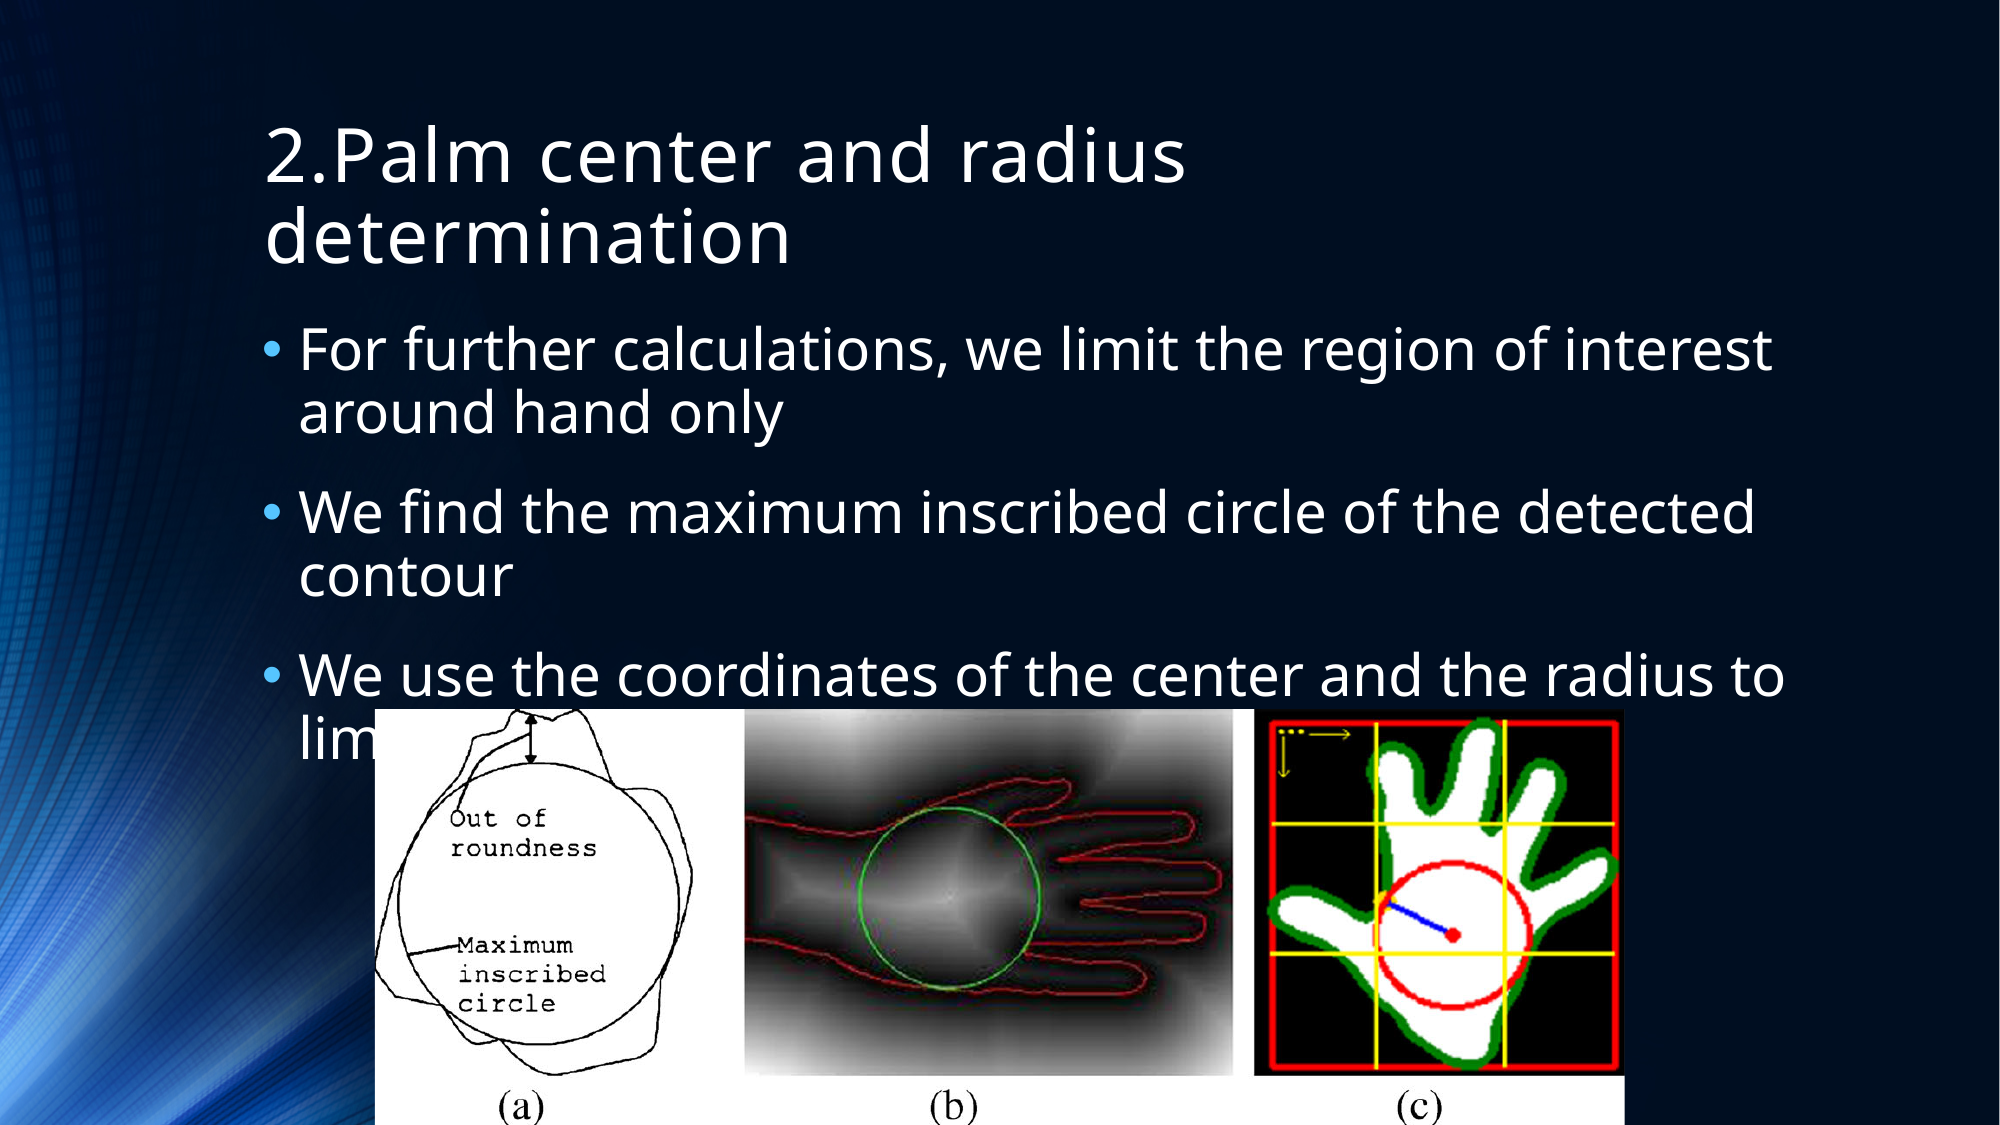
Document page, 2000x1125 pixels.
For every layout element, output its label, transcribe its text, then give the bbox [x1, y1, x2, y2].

title 2.Palm center and radius determination [249, 62, 1750, 288]
picture [0, 0, 2000, 1125]
list For further calculations, we limit the region of interest around hand only We find the maximum inscribed circle of the detected contour We use the coordinates of the center and the radius to limit the search. [246, 312, 1900, 1013]
